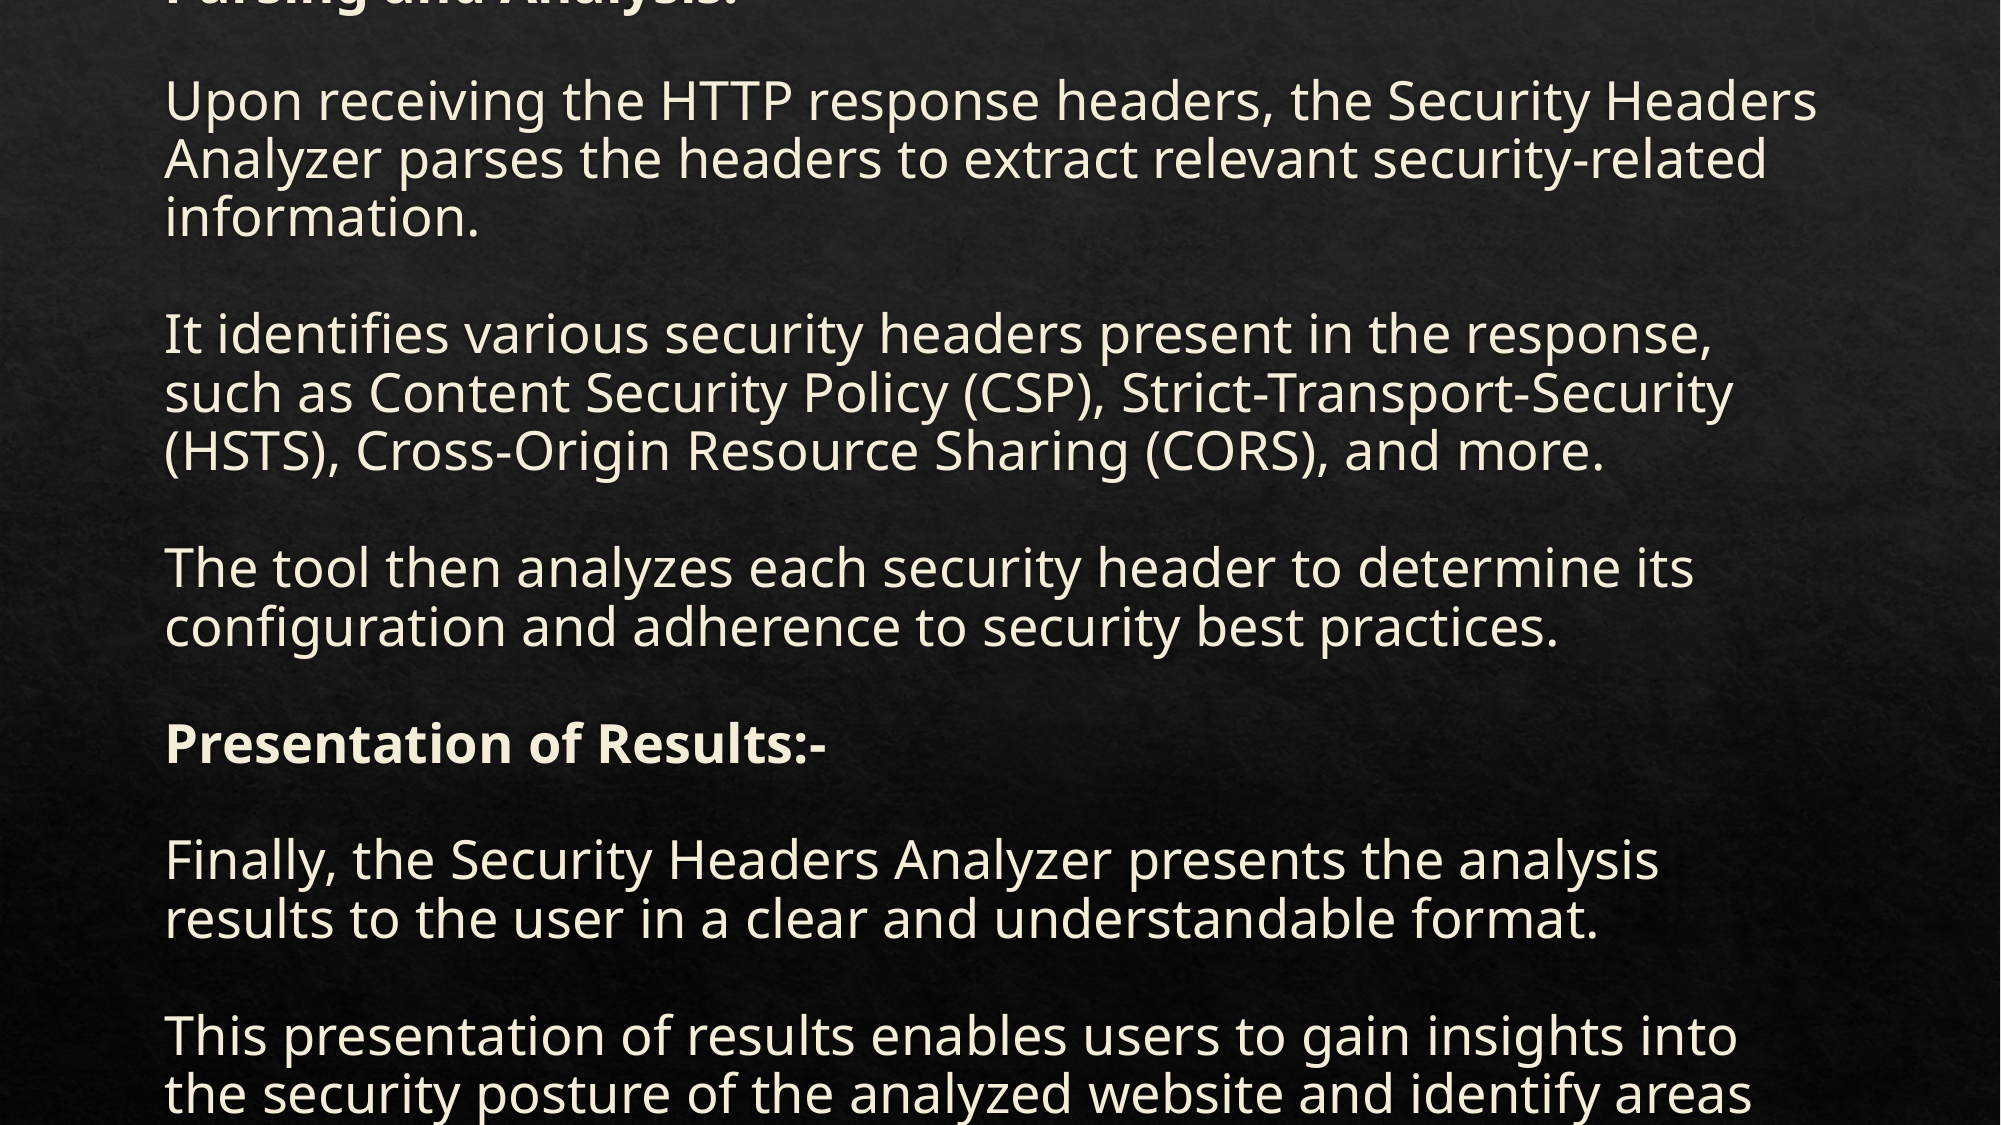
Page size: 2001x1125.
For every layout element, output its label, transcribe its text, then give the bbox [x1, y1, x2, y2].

title Parsing and Analysis:- Upon receiving the HTTP response headers, the Security Headers Analyzer parses the headers to extract relevant security-related information. It identifies various security headers present in the response, such as Content Security Policy (CSP), Strict-Transport-Security (HSTS), Cross-Origin Resource Sharing (CORS), and more. The tool then analyzes each security header to determine its configuration and adherence to security best practices. Presentation of Results:- Finally, the Security Headers Analyzer presents the analysis results to the user in a clear and understandable format. This presentation of results enables users to gain insights into the security posture of the analyzed website and identify areas for improvement. [149, 99, 1849, 1041]
